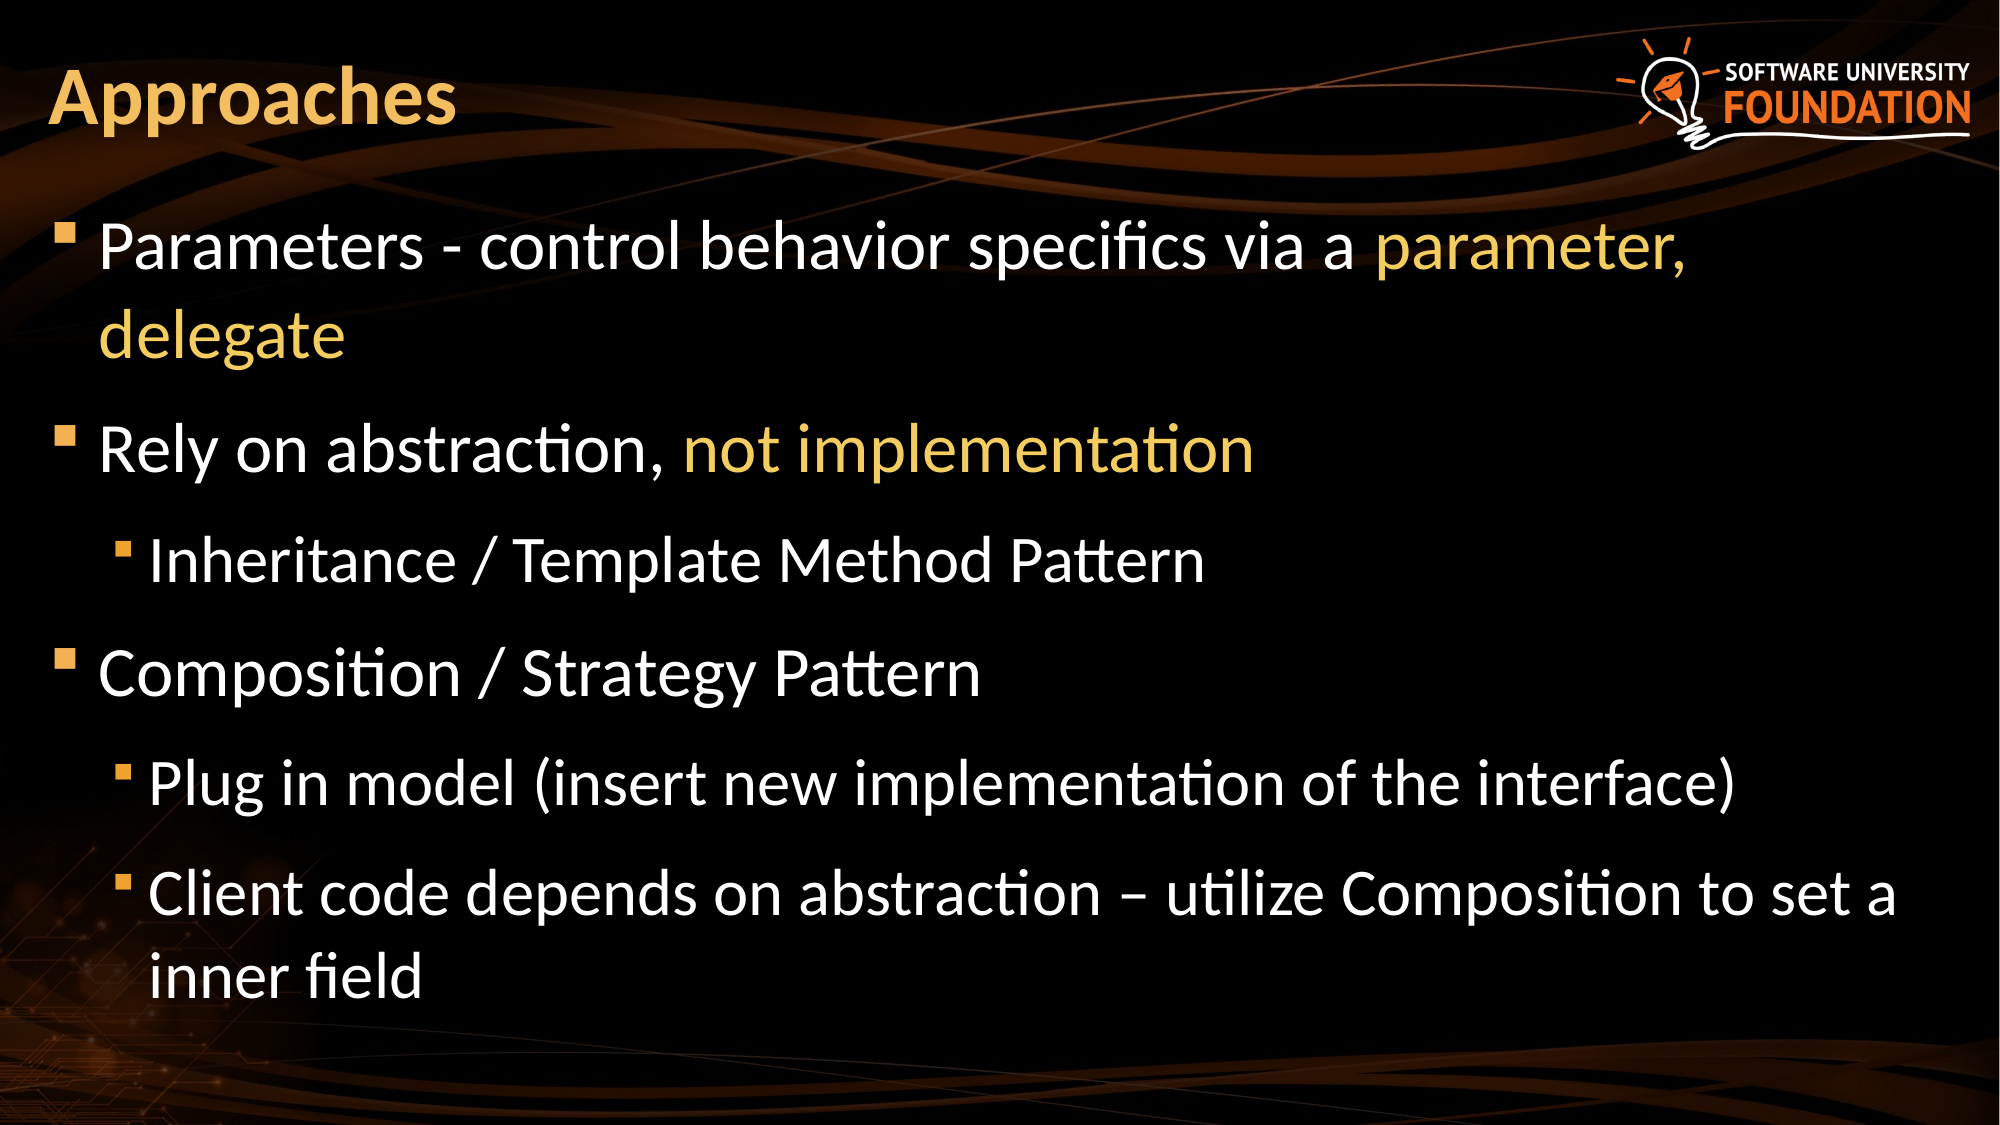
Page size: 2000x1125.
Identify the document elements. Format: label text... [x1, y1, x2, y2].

picture [0, 0, 2000, 1125]
title Approaches [30, 6, 1602, 189]
list Parameters - control behavior specifics via a parameter, delegate Rely on abstraction, not implementation Inheritance / Template Method Pattern Composition / Strategy Pattern Plug in model (insert new implementation of the interface) Client code depends on abstraction – utilize Composition to set a inner field [31, 188, 1968, 1103]
